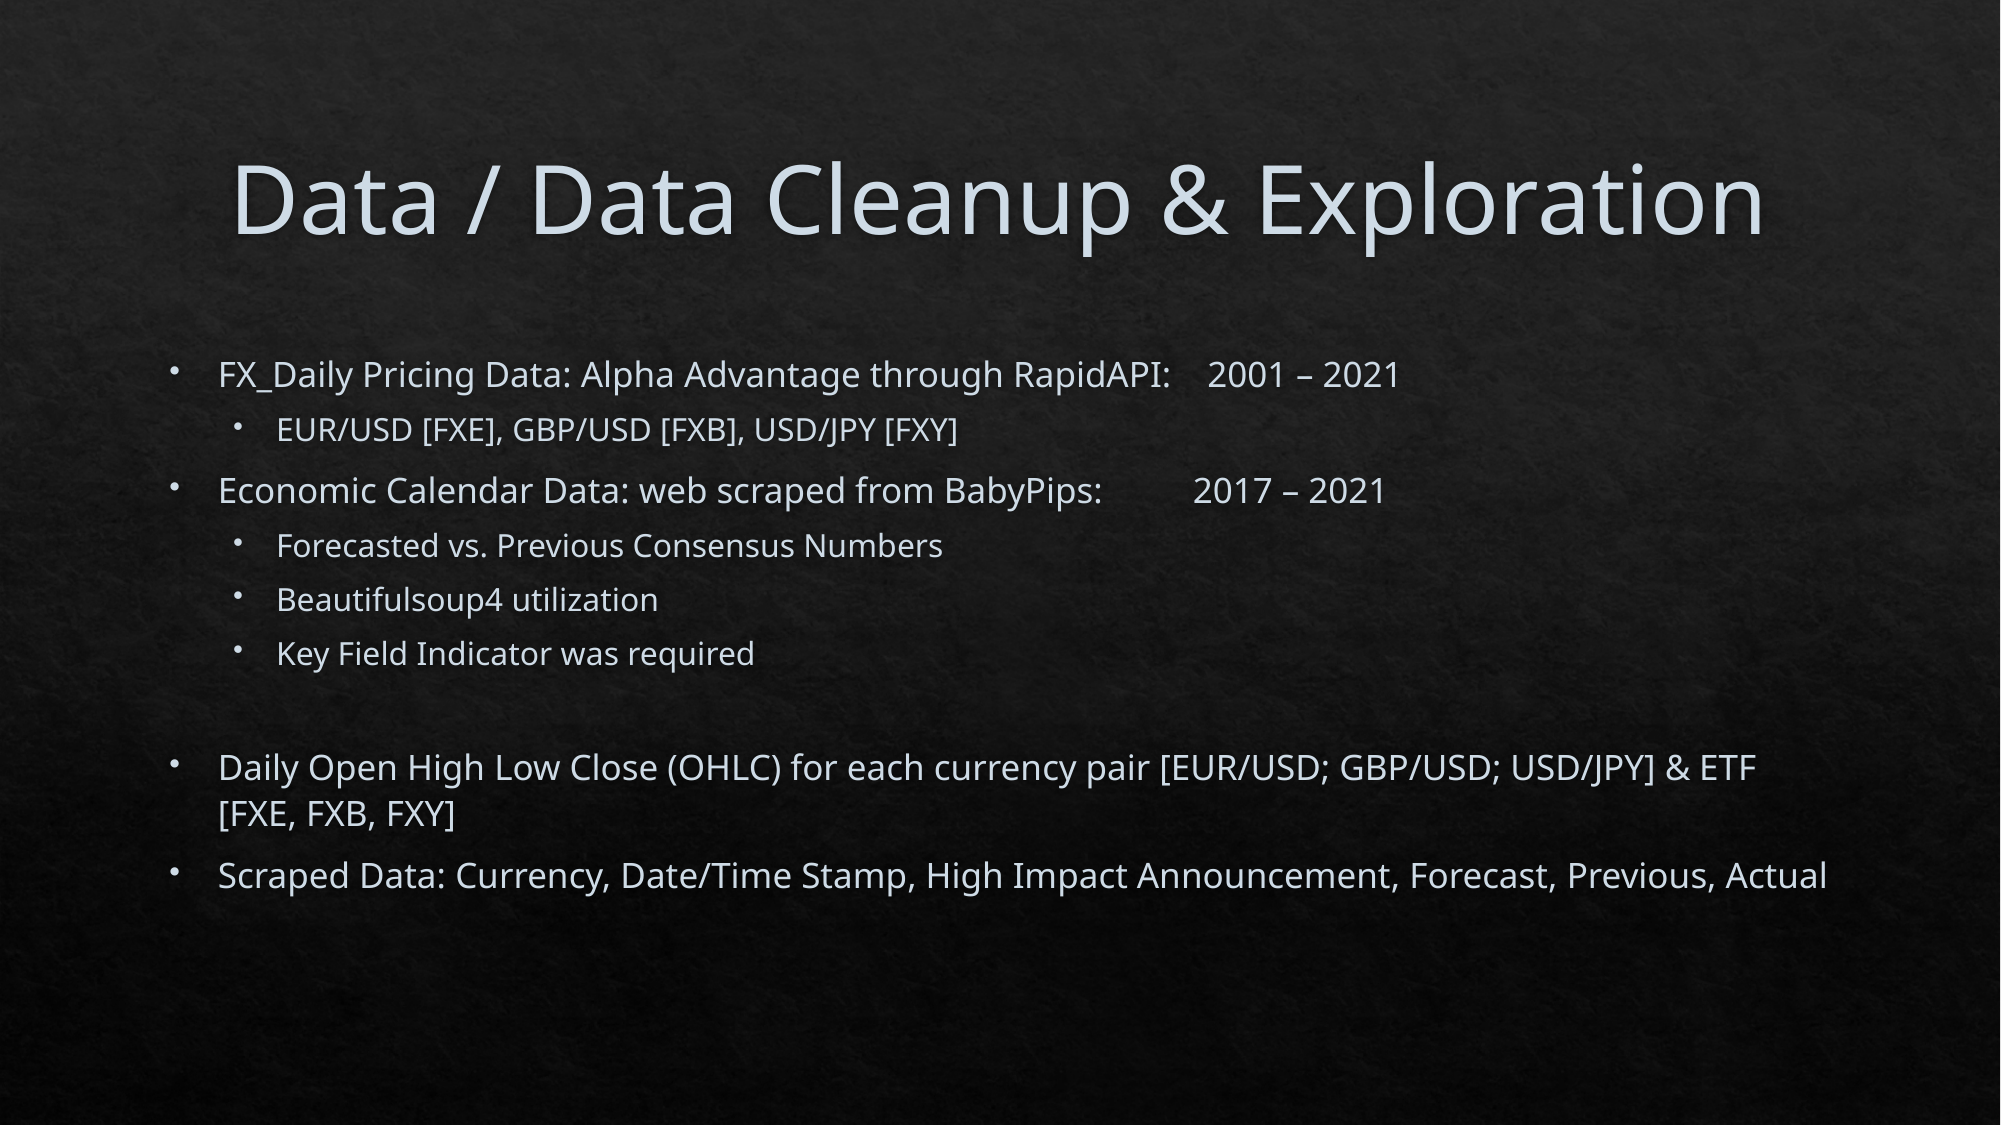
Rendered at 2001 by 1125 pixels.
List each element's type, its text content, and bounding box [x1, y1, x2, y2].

title Data / Data Cleanup & Exploration [149, 99, 1849, 307]
list FX_Daily Pricing Data: Alpha Advantage through RapidAPI: 2001 – 2021 EUR/USD [FXE], GBP/USD [FXB], USD/JPY [FXY] Economic Calendar Data: web scraped from BabyPips: 2017 – 2021 Forecasted vs. Previous Consensus Numbers Beautifulsoup4 utilization Key Field Indicator was required Daily Open High Low Close (OHLC) for each currency pair [EUR/USD; GBP/USD; USD/JPY] & ETF [FXE, FXB, FXY] Scraped Data: Currency, Date/Time Stamp, High Impact Announcement, Forecast, Previous, Actual [149, 340, 1849, 950]
